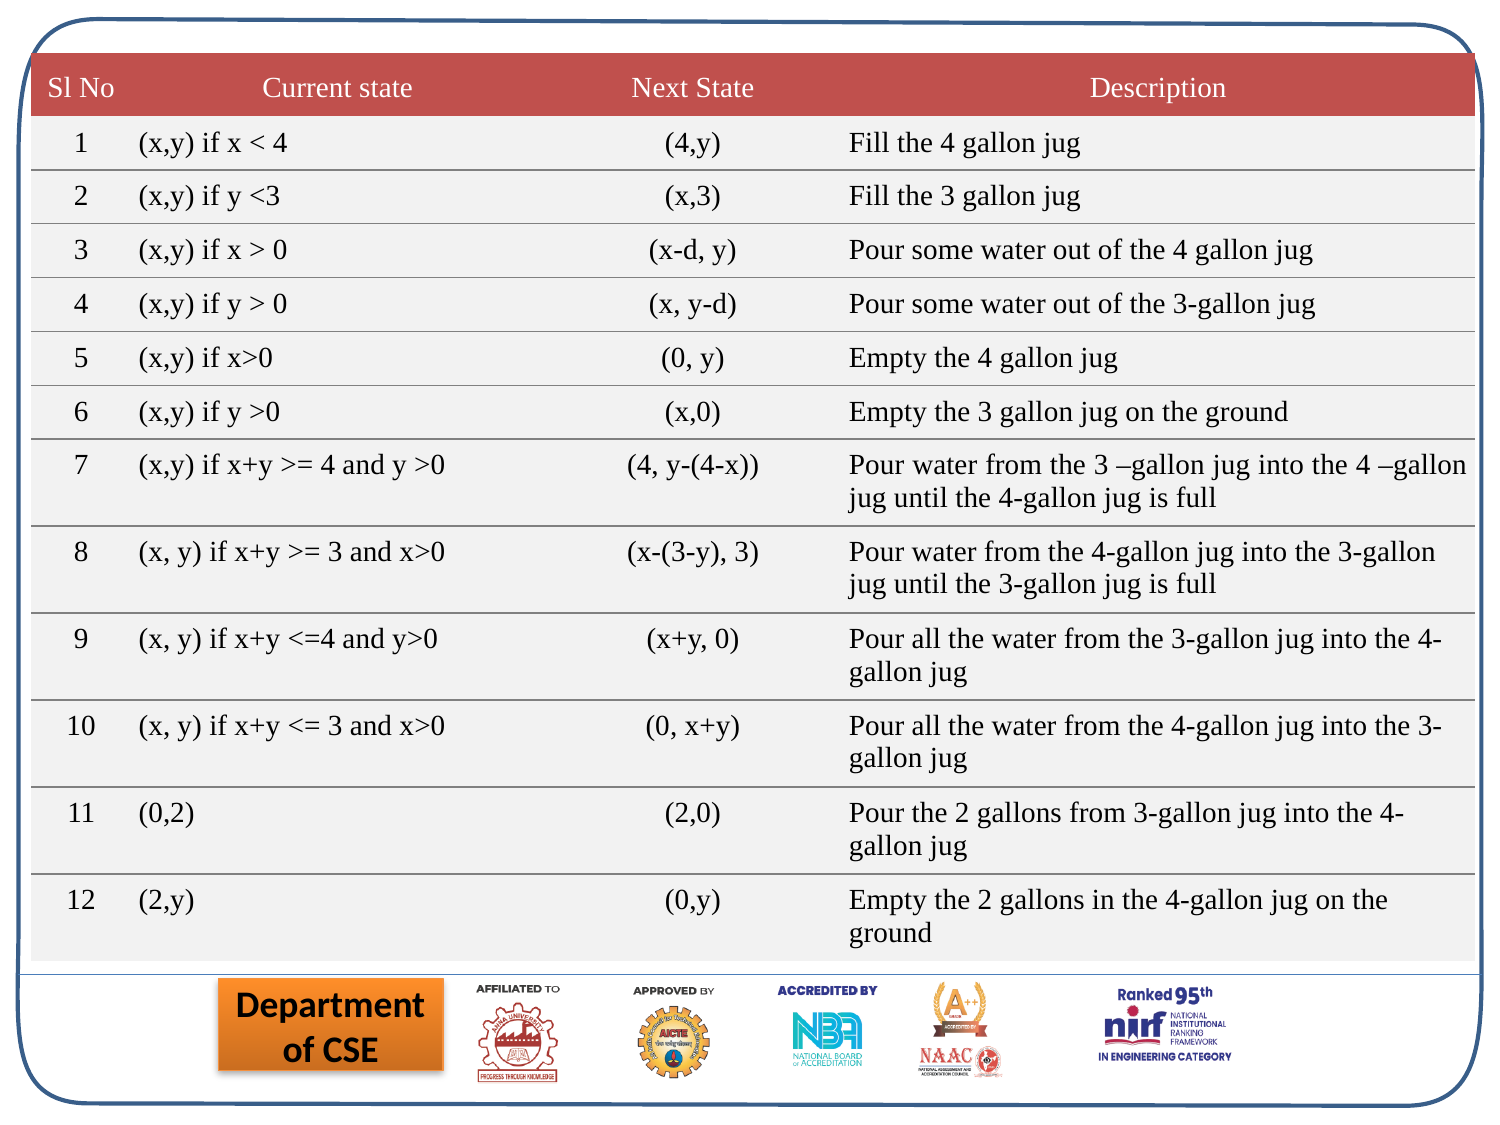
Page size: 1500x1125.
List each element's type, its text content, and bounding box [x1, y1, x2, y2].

table_cell Pour some water out of the 3-gallon jug [842, 278, 1475, 331]
table_cell (x,3) [544, 171, 842, 223]
table_cell 2 [31, 171, 131, 223]
picture [1092, 975, 1241, 1074]
table_cell (0,2) [131, 788, 544, 873]
table_cell (4, y-(4-x)) [544, 440, 842, 525]
table_cell (x,y) if x > 0 [131, 224, 544, 277]
table_cell (0,y) [544, 875, 842, 961]
table_cell Empty the 2 gallons in the 4-gallon jug on the ground [842, 875, 1475, 961]
table_cell 4 [31, 278, 131, 331]
table_cell (x-(3-y), 3) [544, 527, 842, 612]
table_cell (x-d, y) [544, 224, 842, 277]
table_header Current state [131, 53, 544, 116]
picture [914, 975, 1007, 1083]
table_cell (x, y) if x+y <= 3 and x>0 [131, 701, 544, 786]
table_cell (x,y) if y >0 [131, 386, 544, 438]
table_cell (x,y) if x+y >= 4 and y >0 [131, 440, 544, 525]
table_cell Pour all the water from the 3-gallon jug into the 4-gallon jug [842, 614, 1475, 699]
table_cell (x,y) if y <3 [131, 171, 544, 223]
table_cell (2,y) [131, 875, 544, 961]
table_cell (0, x+y) [544, 701, 842, 786]
table_cell (x,y) if x < 4 [131, 116, 544, 169]
picture [775, 975, 880, 1070]
table_cell Fill the 3 gallon jug [842, 171, 1475, 223]
table_cell 6 [31, 386, 131, 438]
table_cell (2,0) [544, 788, 842, 873]
table_cell (x,0) [544, 386, 842, 438]
table_cell 3 [31, 224, 131, 277]
table_cell 1 [31, 116, 131, 169]
table_cell 7 [31, 440, 131, 525]
table_cell Pour some water out of the 4 gallon jug [842, 224, 1475, 277]
picture [620, 975, 731, 1086]
table_cell Fill the 4 gallon jug [842, 116, 1475, 169]
table_cell (x, y) if x+y <=4 and y>0 [131, 614, 544, 699]
table_cell (4,y) [544, 116, 842, 169]
table_cell (x, y) if x+y >= 3 and x>0 [131, 527, 544, 612]
table_cell 12 [31, 875, 131, 961]
table_cell Pour water from the 3 –gallon jug into the 4 –gallon jug until the 4-gallon jug is full [842, 440, 1475, 525]
table_cell Pour the 2 gallons from 3-gallon jug into the 4-gallon jug [842, 788, 1475, 873]
table_header Sl No [31, 53, 131, 116]
table_cell Empty the 3 gallon jug on the ground [842, 386, 1475, 438]
table_cell Pour water from the 4-gallon jug into the 3-gallon jug until the 3-gallon jug is full [842, 527, 1475, 612]
table_cell 10 [31, 701, 131, 786]
table_cell 9 [31, 614, 131, 699]
table_cell Empty the 4 gallon jug [842, 332, 1475, 385]
picture [466, 975, 569, 1089]
table_cell (x, y-d) [544, 278, 842, 331]
table_cell Pour all the water from the 4-gallon jug into the 3-gallon jug [842, 701, 1475, 786]
table_cell (x,y) if y > 0 [131, 278, 544, 331]
table_cell (x,y) if x>0 [131, 332, 544, 385]
table_header Next State [544, 53, 842, 116]
table_cell 11 [31, 788, 131, 873]
table_cell 5 [31, 332, 131, 385]
table_cell 8 [31, 527, 131, 612]
table_cell (x+y, 0) [544, 614, 842, 699]
table_header Description [842, 53, 1475, 116]
table_cell (0, y) [544, 332, 842, 385]
